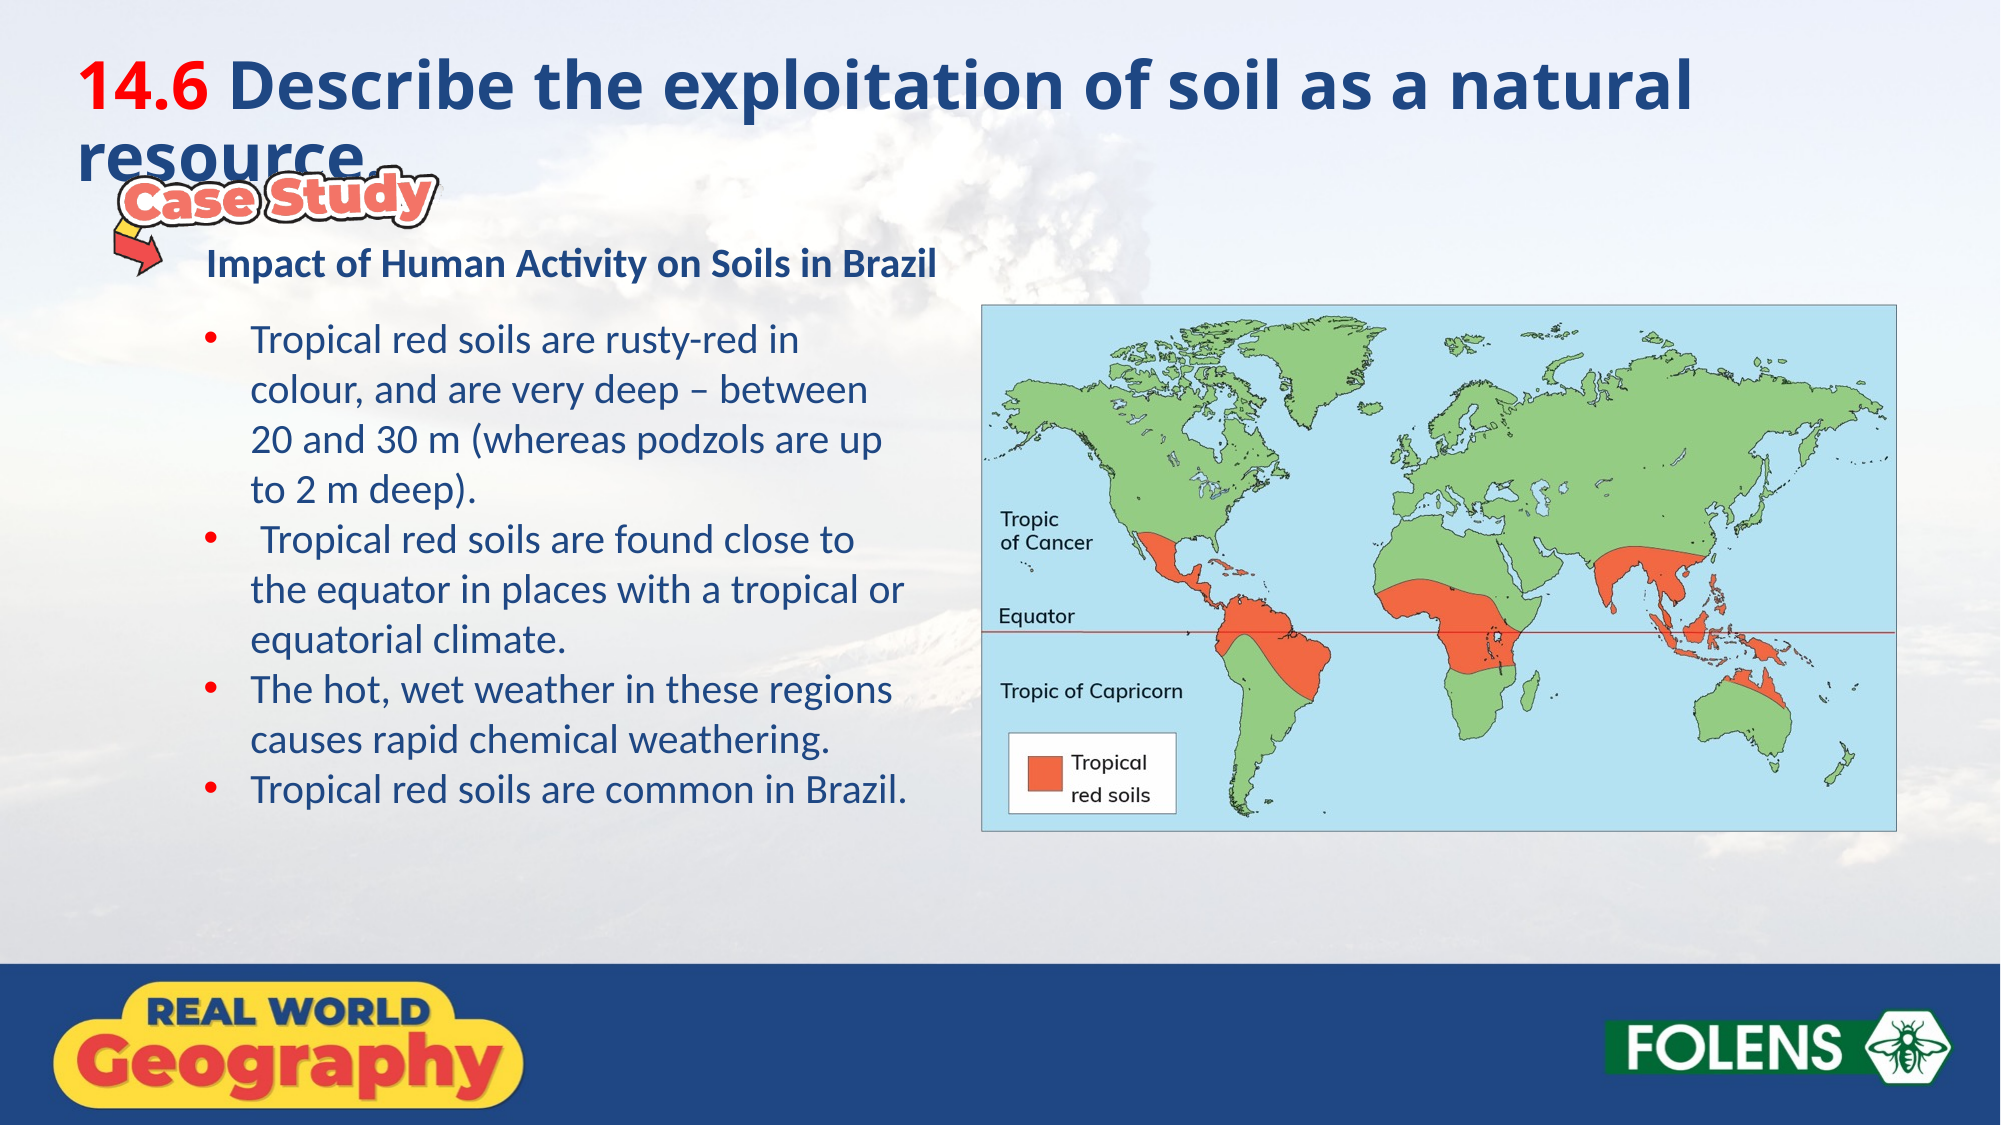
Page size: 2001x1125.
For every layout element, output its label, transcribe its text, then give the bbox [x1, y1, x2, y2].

text_box Tropical red soils are rusty-red in colour, and are very deep – between 20 and 30 m (whereas podzols are up to 2 m deep). Tropical red soils are found close to the equator in places with a tropical or equatorial climate. The hot, wet weather in these regions causes rapid chemical weathering. Tropical red soils are common in Brazil. [188, 304, 929, 820]
text_box 14.6 Describe the exploitation of soil as a natural resource. [61, 44, 1787, 147]
picture [0, 0, 2001, 1125]
text_box Impact of Human Activity on Soils in Brazil [191, 228, 953, 294]
